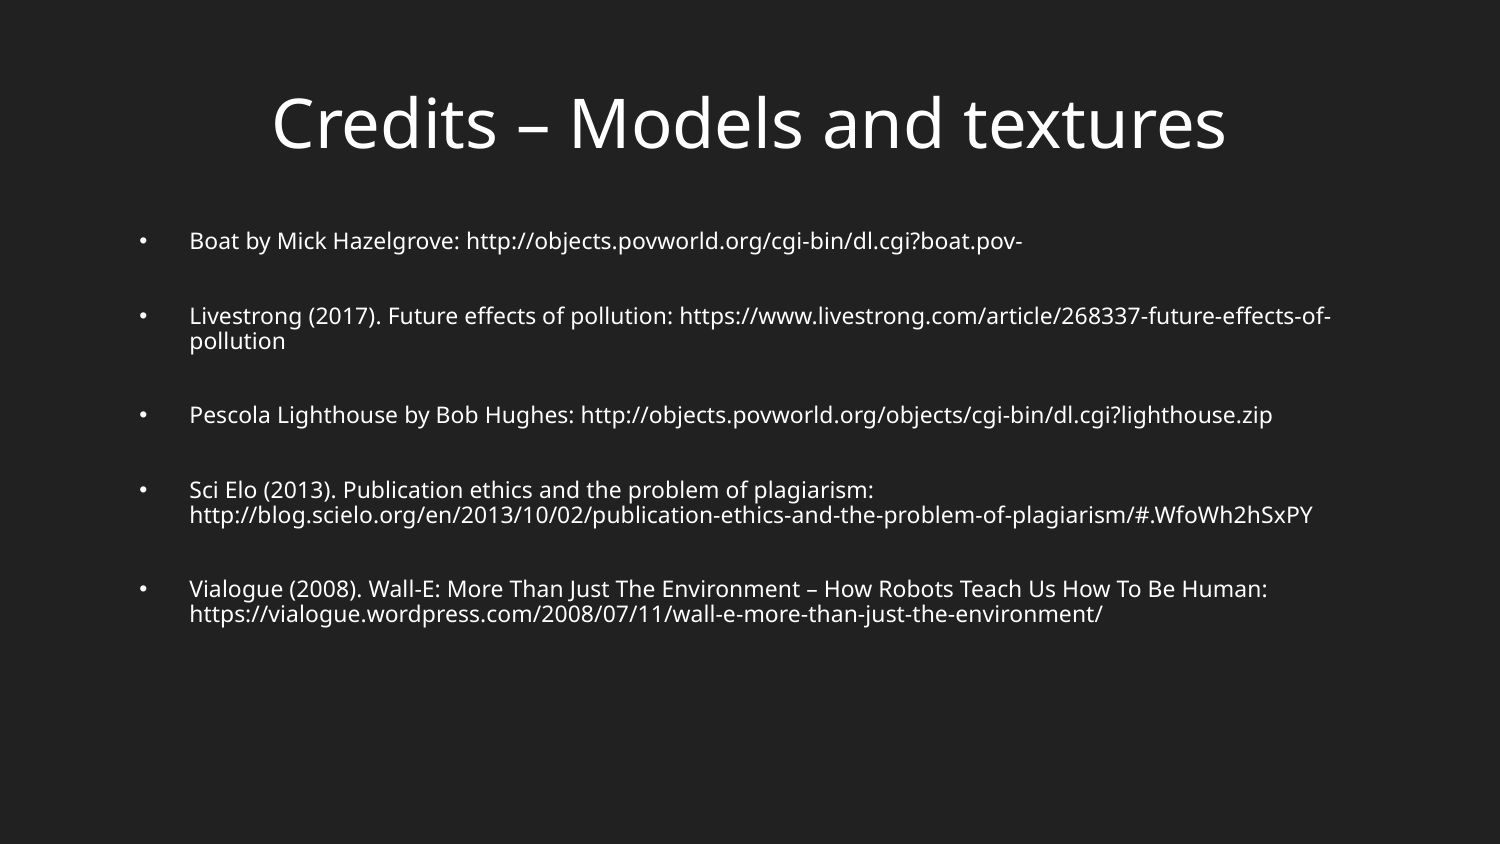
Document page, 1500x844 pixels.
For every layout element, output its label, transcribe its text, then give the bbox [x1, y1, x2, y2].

list Boat by Mick Hazelgrove: http://objects.povworld.org/cgi-bin/dl.cgi?boat.pov- Livestrong (2017). Future effects of pollution: https://www.livestrong.com/article/268337-future-effects-of-pollution Pescola Lighthouse by Bob Hughes: http://objects.povworld.org/objects/cgi-bin/dl.cgi?lighthouse.zip Sci Elo (2013). Publication ethics and the problem of plagiarism: http://blog.scielo.org/en/2013/10/02/publication-ethics-and-the-problem-of-plagiarism/#.WfoWh2hSxPY Vialogue (2008). Wall-E: More Than Just The Environment – How Robots Teach Us How To Be Human: https://vialogue.wordpress.com/2008/07/11/wall-e-more-than-just-the-environment/ [103, 224, 1397, 760]
title Credits – Models and textures [103, 44, 1397, 208]
